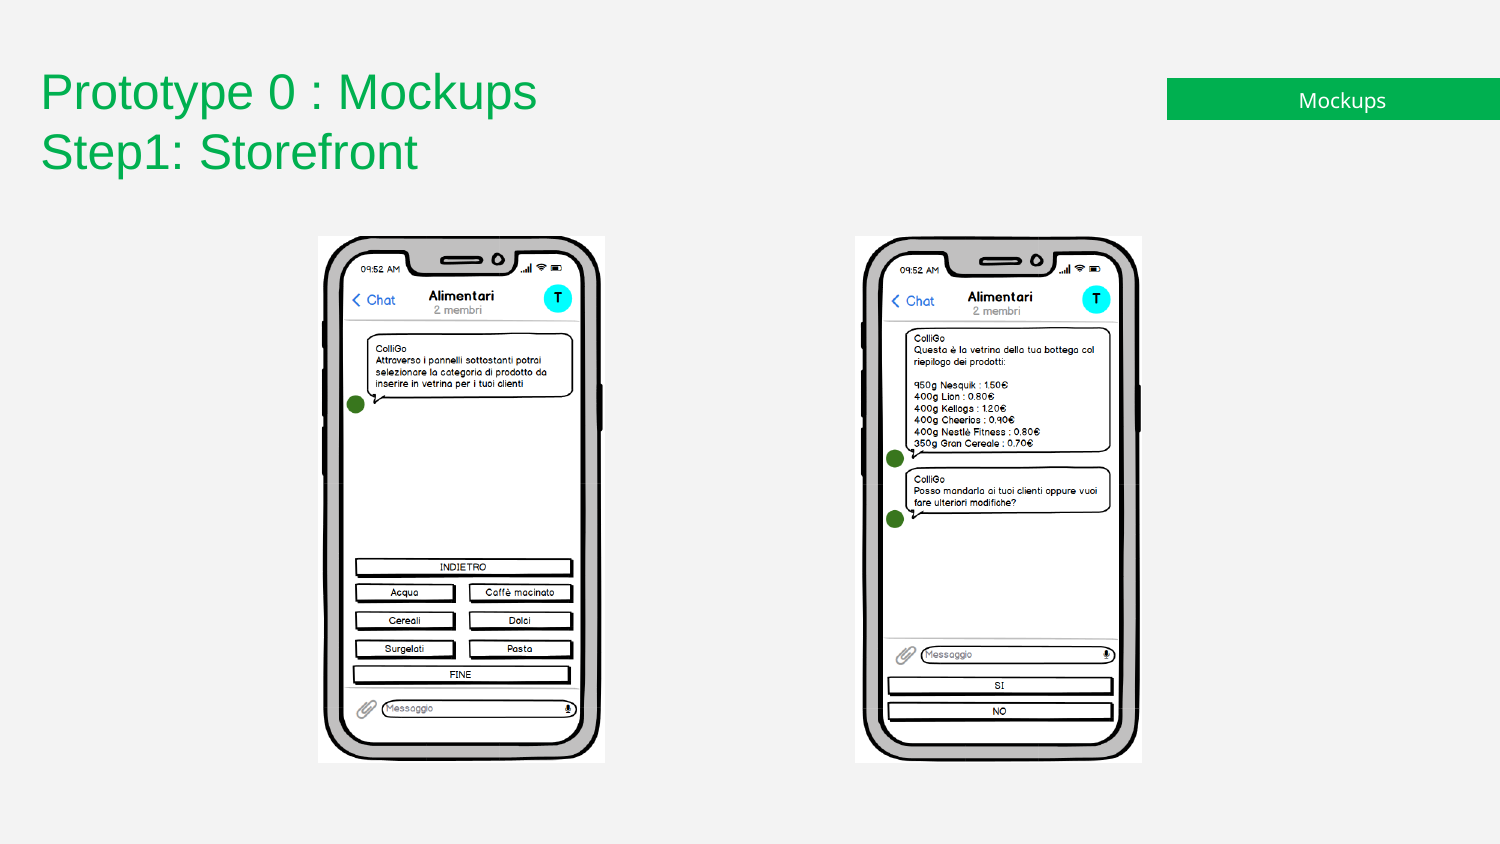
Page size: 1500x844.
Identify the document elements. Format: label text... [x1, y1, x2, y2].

title Mockups [971, 52, 1402, 128]
text_box [1402, 78, 1500, 120]
text_box Prototype 0 : Mockups Step1: Storefront [25, 52, 896, 368]
picture [318, 236, 605, 764]
picture [854, 235, 1143, 763]
